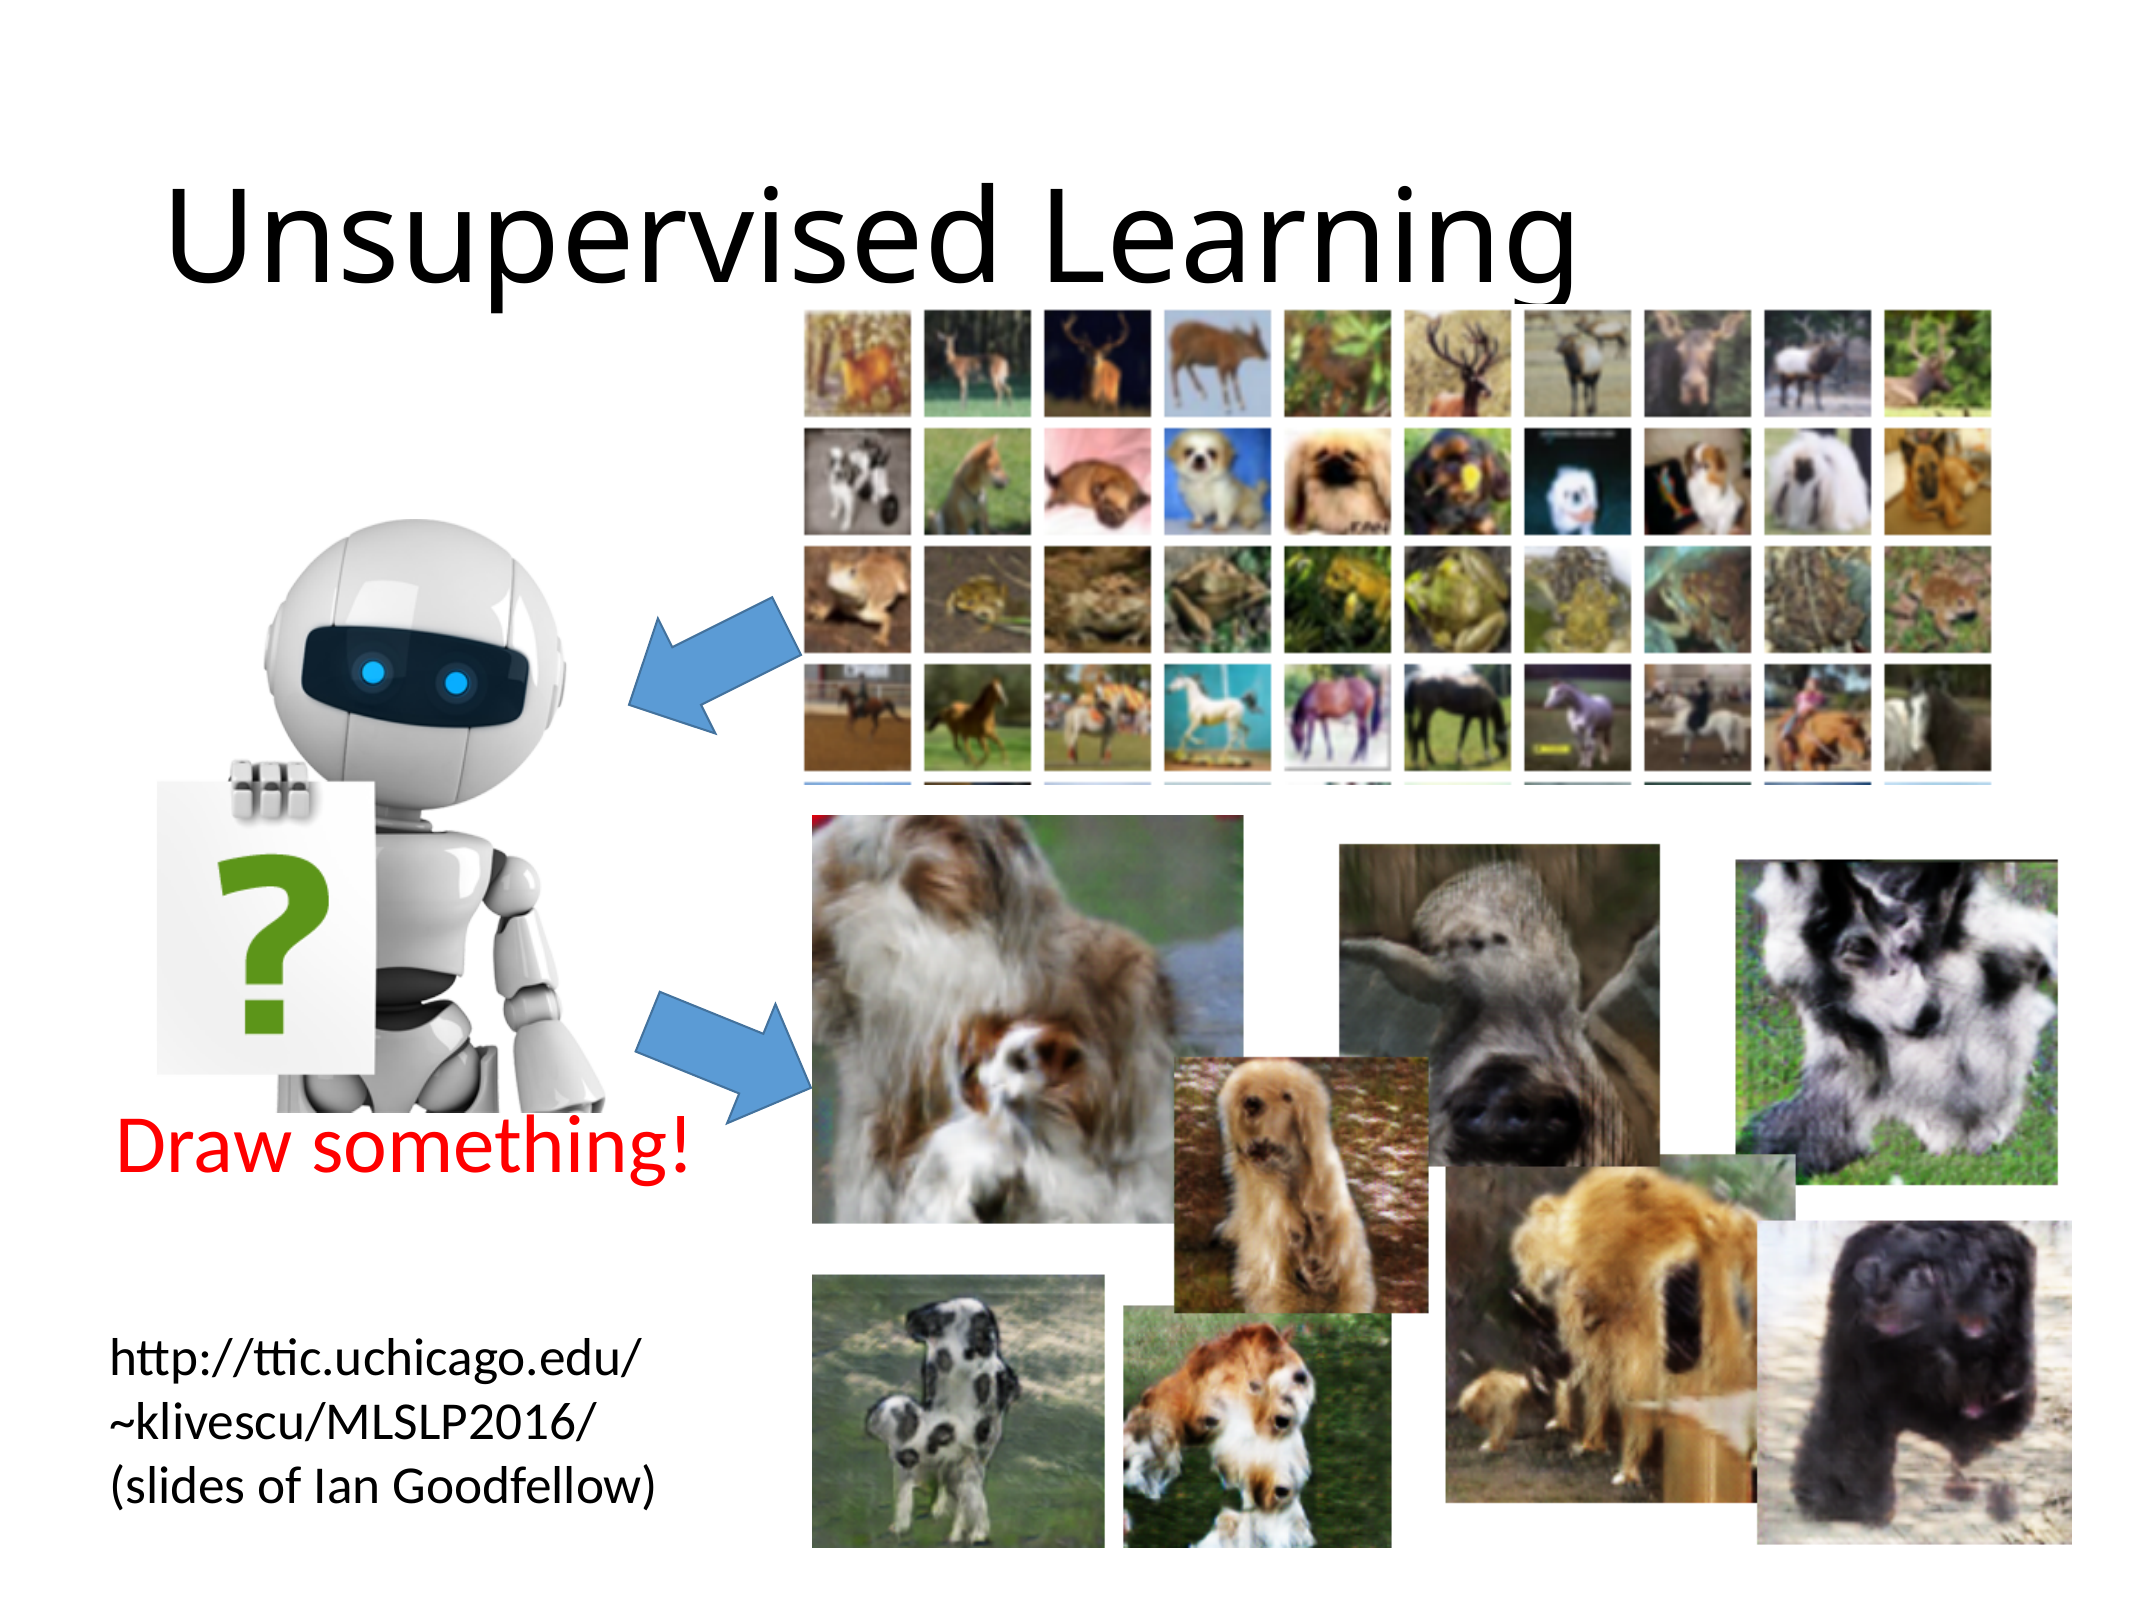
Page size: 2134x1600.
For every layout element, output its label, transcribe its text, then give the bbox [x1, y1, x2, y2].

text_box Draw something! [101, 1082, 735, 1197]
text_box [634, 990, 812, 1122]
picture [151, 519, 612, 1113]
text_box [627, 595, 796, 736]
picture [812, 815, 2072, 1548]
title Unsupervised Learning [146, 85, 1987, 395]
picture [796, 304, 2014, 785]
text_box http://ttic.uchicago.edu/~klivescu/MLSLP2016/ (slides of Ian Goodfellow) [94, 1314, 719, 1522]
